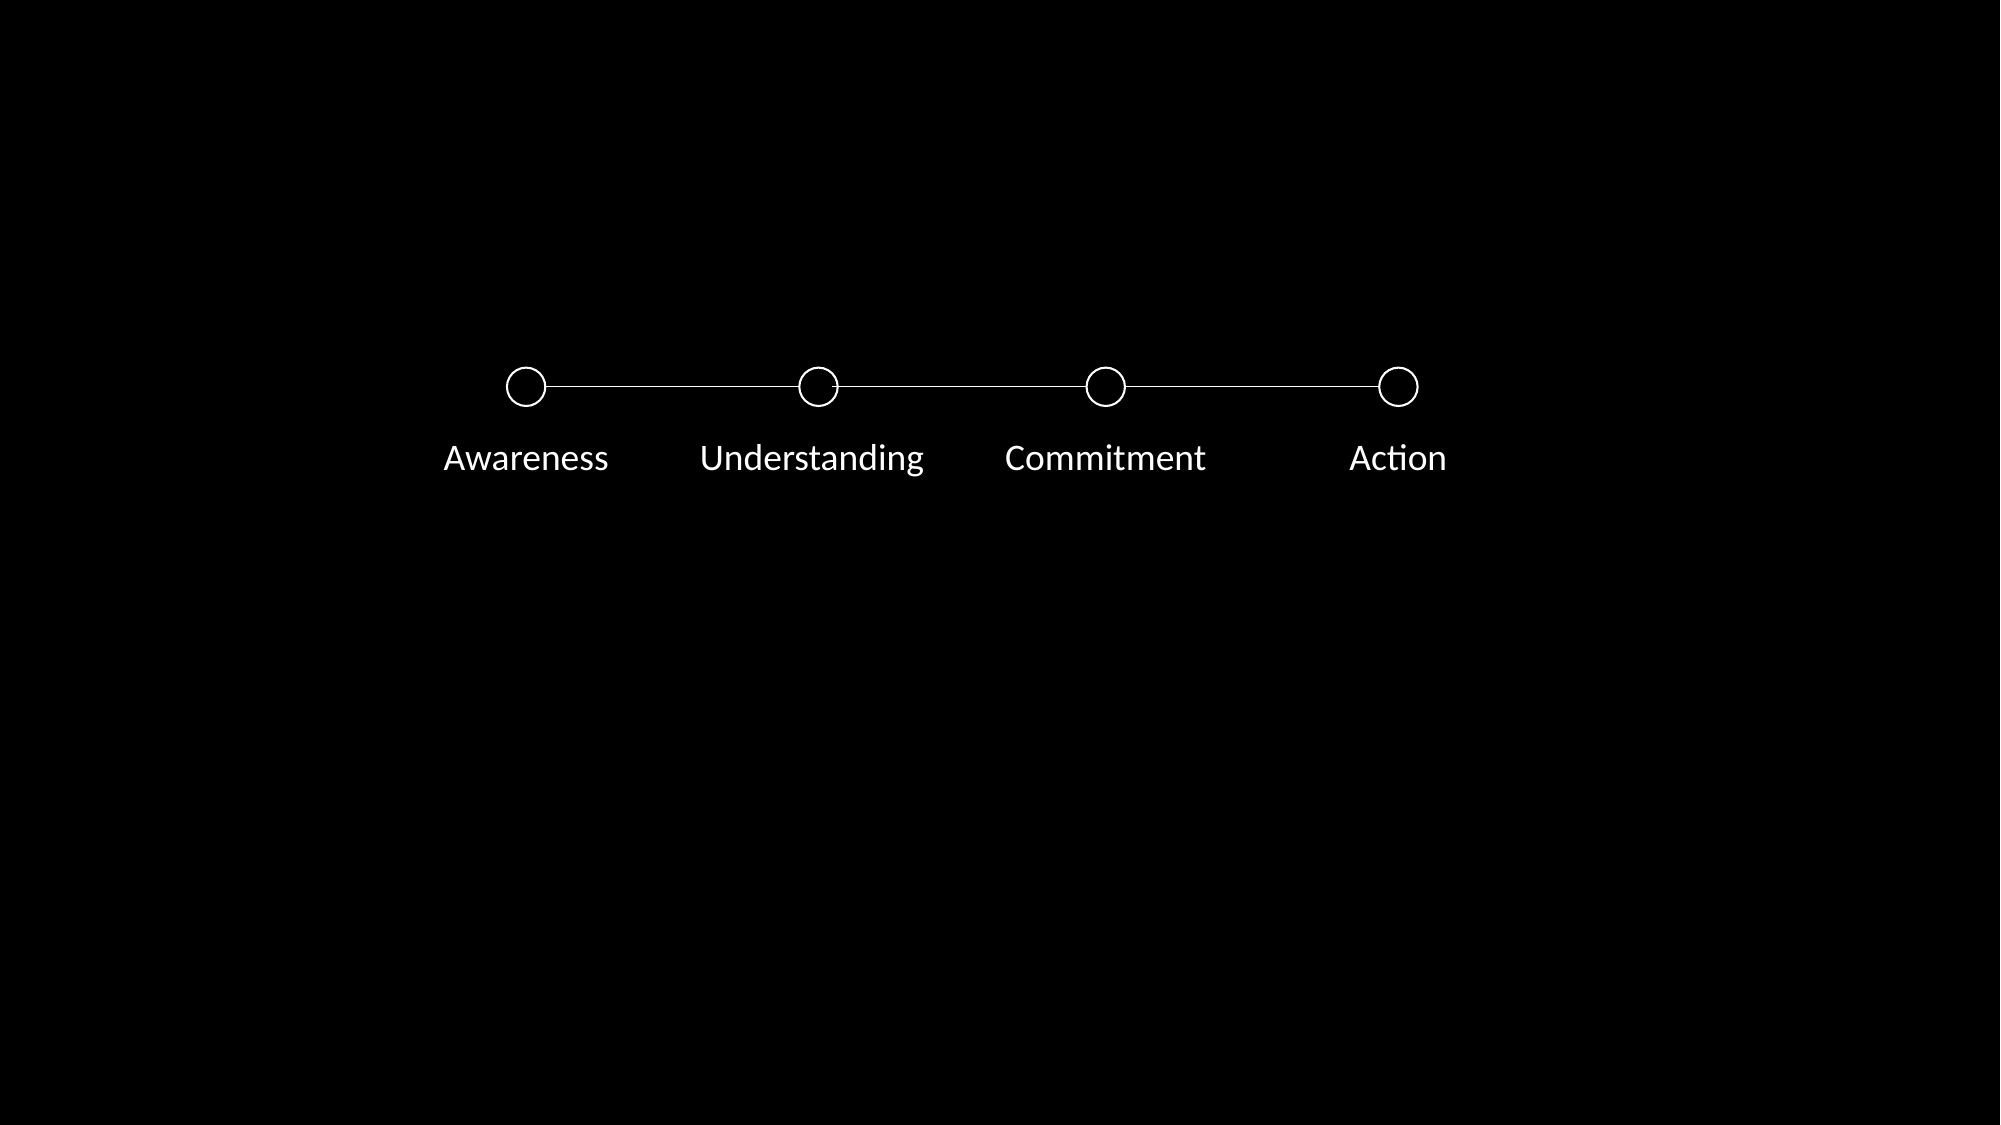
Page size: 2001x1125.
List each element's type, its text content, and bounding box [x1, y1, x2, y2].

text_box [798, 366, 839, 408]
text_box Awareness [416, 425, 636, 485]
text_box [1378, 366, 1419, 408]
text_box Commitment [978, 425, 1233, 485]
text_box [1085, 366, 1126, 408]
text_box [505, 366, 547, 408]
text_box Understanding [674, 425, 959, 485]
text_box Action [1271, 425, 1526, 485]
